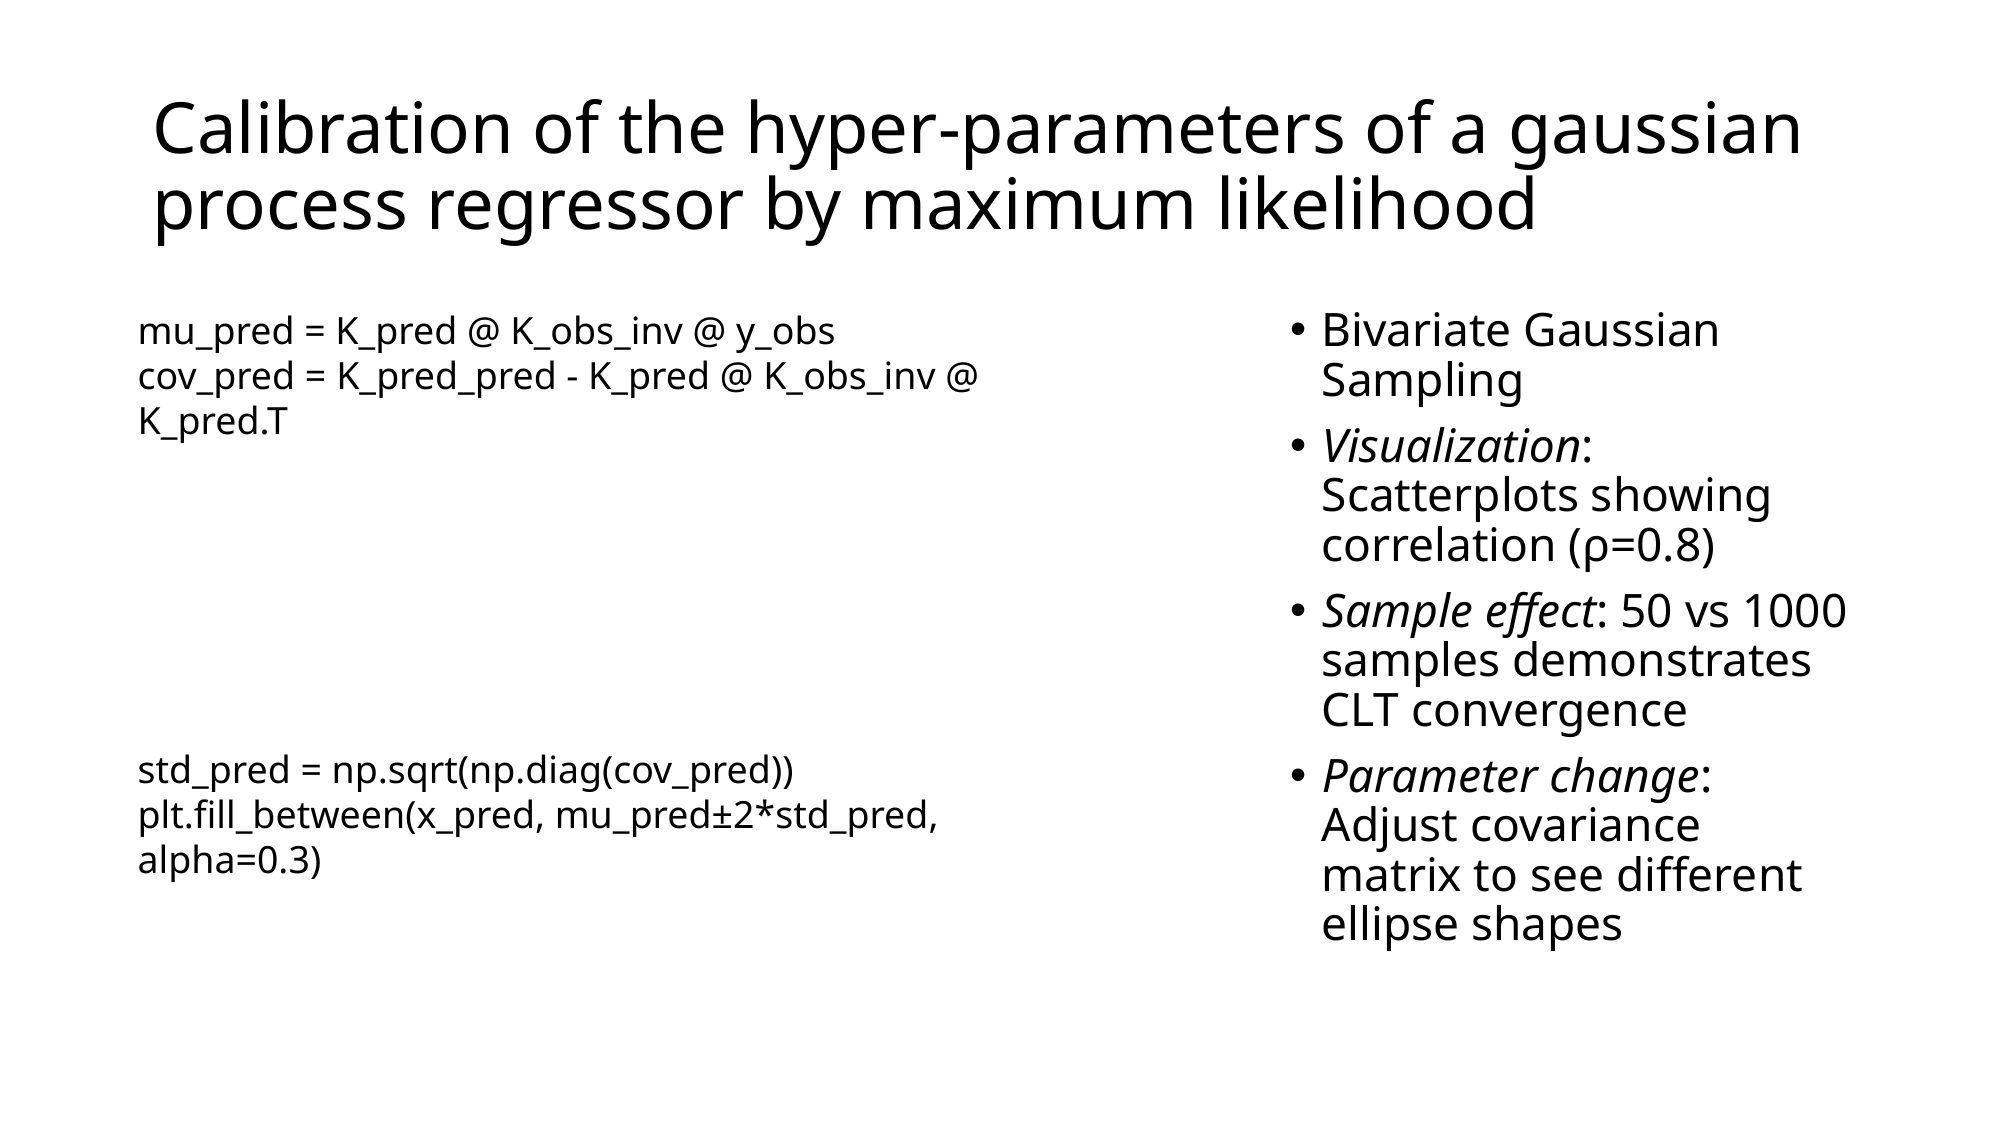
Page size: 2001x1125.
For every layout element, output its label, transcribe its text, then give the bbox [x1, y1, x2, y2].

text_box std_pred = np.sqrt(np.diag(cov_pred)) plt.fill_between(x_pred, mu_pred±2*std_pred, alpha=0.3) [123, 739, 1123, 889]
text_box mu_pred = K_pred @ K_obs_inv @ y_obs cov_pred = K_pred_pred - K_pred @ K_obs_inv @ K_pred.T [123, 299, 1123, 450]
list Bivariate Gaussian Sampling Visualization: Scatterplots showing correlation (ρ=0.8) Sample effect: 50 vs 1000 samples demonstrates CLT convergence Parameter change: Adjust covariance matrix to see different ellipse shapes [1275, 299, 1863, 1014]
title Calibration of the hyper-parameters of a gaussian process regressor by maximum likelihood [137, 59, 1863, 278]
